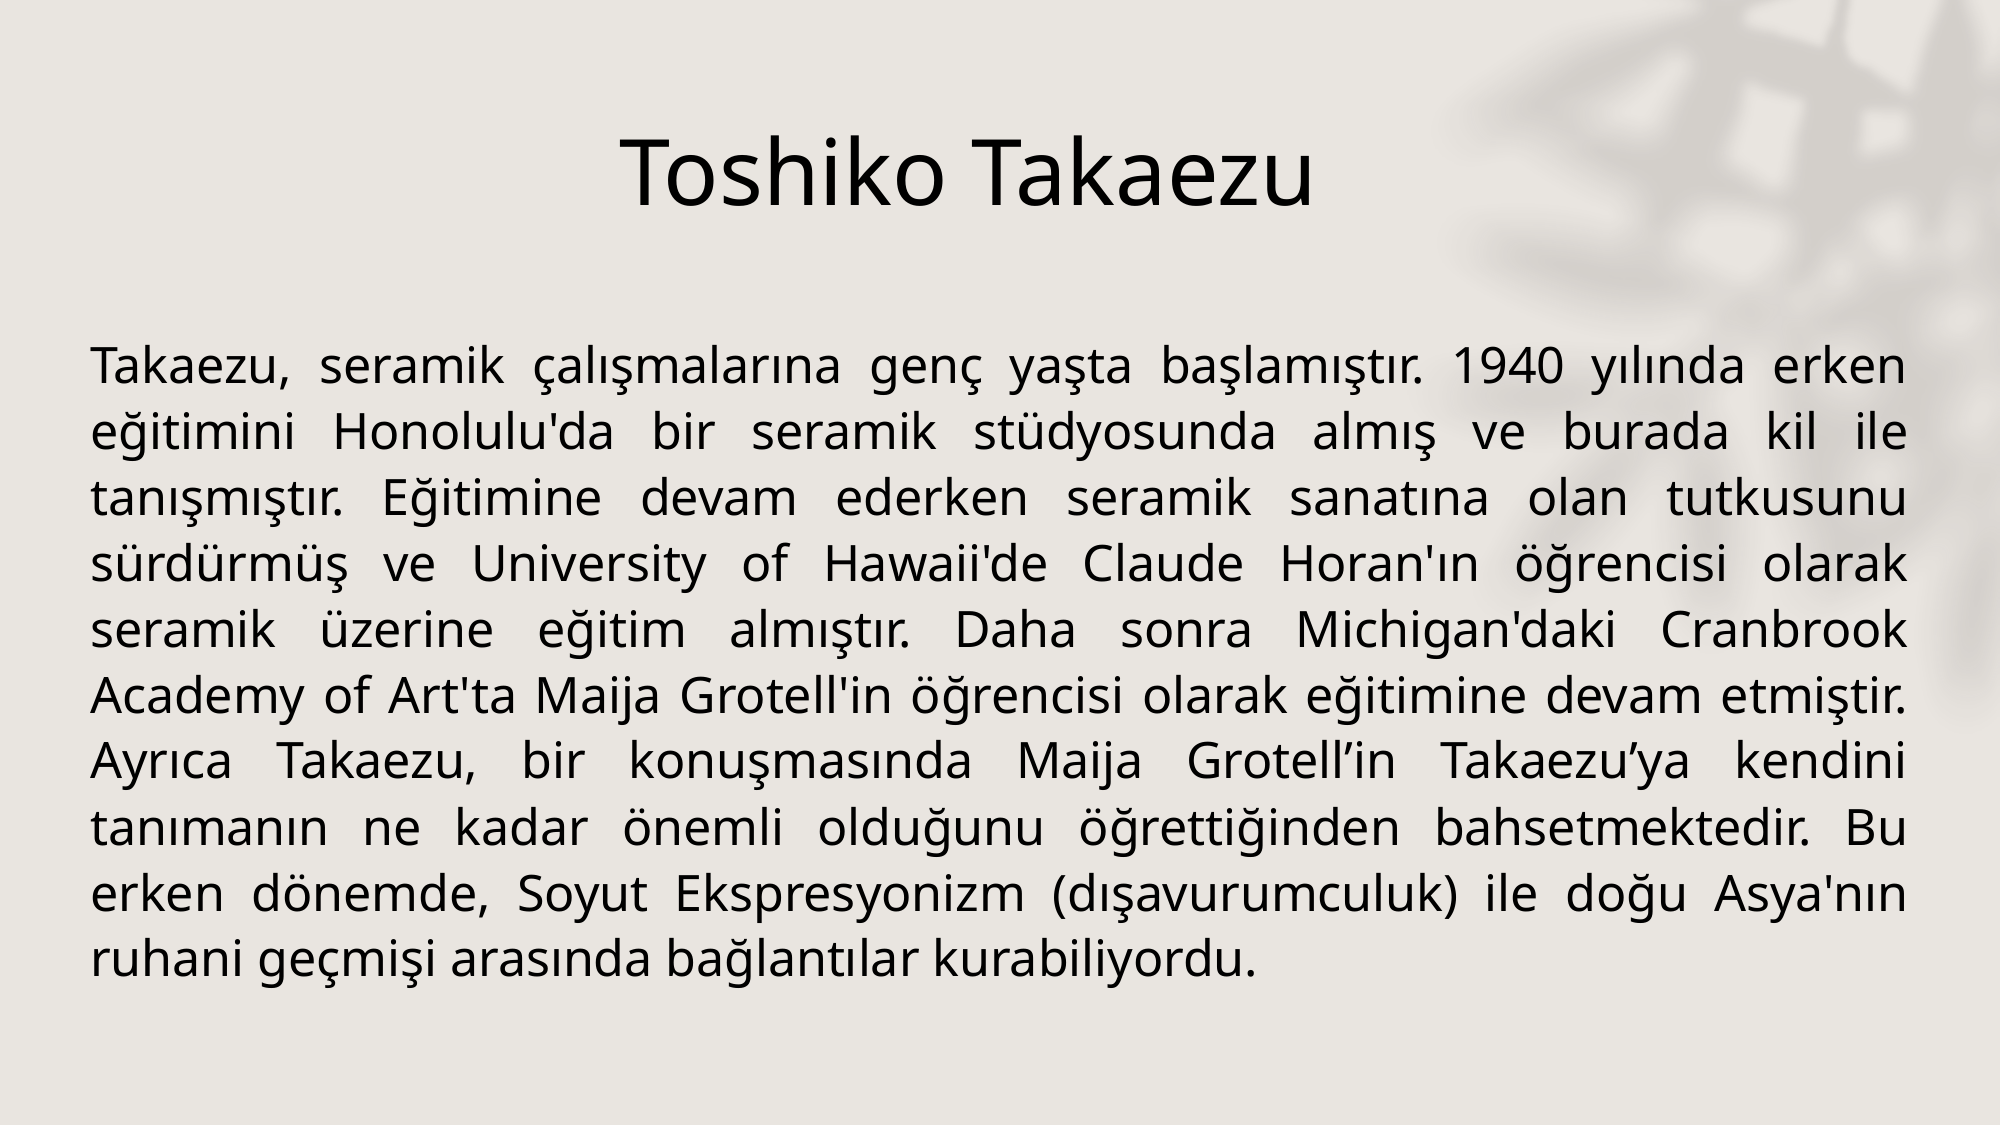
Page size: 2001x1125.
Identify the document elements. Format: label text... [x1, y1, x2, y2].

title Toshiko Takaezu [75, 60, 1863, 278]
list Takaezu, seramik çalışmalarına genç yaşta başlamıştır. 1940 yılında erken eğitimini Honolulu'da bir seramik stüdyosunda almış ve burada kil ile tanışmıştır. Eğitimine devam ederken seramik sanatına olan tutkusunu sürdürmüş ve University of Hawaii'de Claude Horan'ın öğrencisi olarak seramik üzerine eğitim almıştır. Daha sonra Michigan'daki Cranbrook Academy of Art'ta Maija Grotell'in öğrencisi olarak eğitimine devam etmiştir. Ayrıca Takaezu, bir konuşmasında Maija Grotell’in Takaezu’ya kendini tanımanın ne kadar önemli olduğunu öğrettiğinden bahsetmektedir. Bu erken dönemde, Soyut Ekspresyonizm (dışavurumculuk) ile doğu Asya'nın ruhani geçmişi arasında bağlantılar kurabiliyordu. [75, 319, 1925, 1009]
